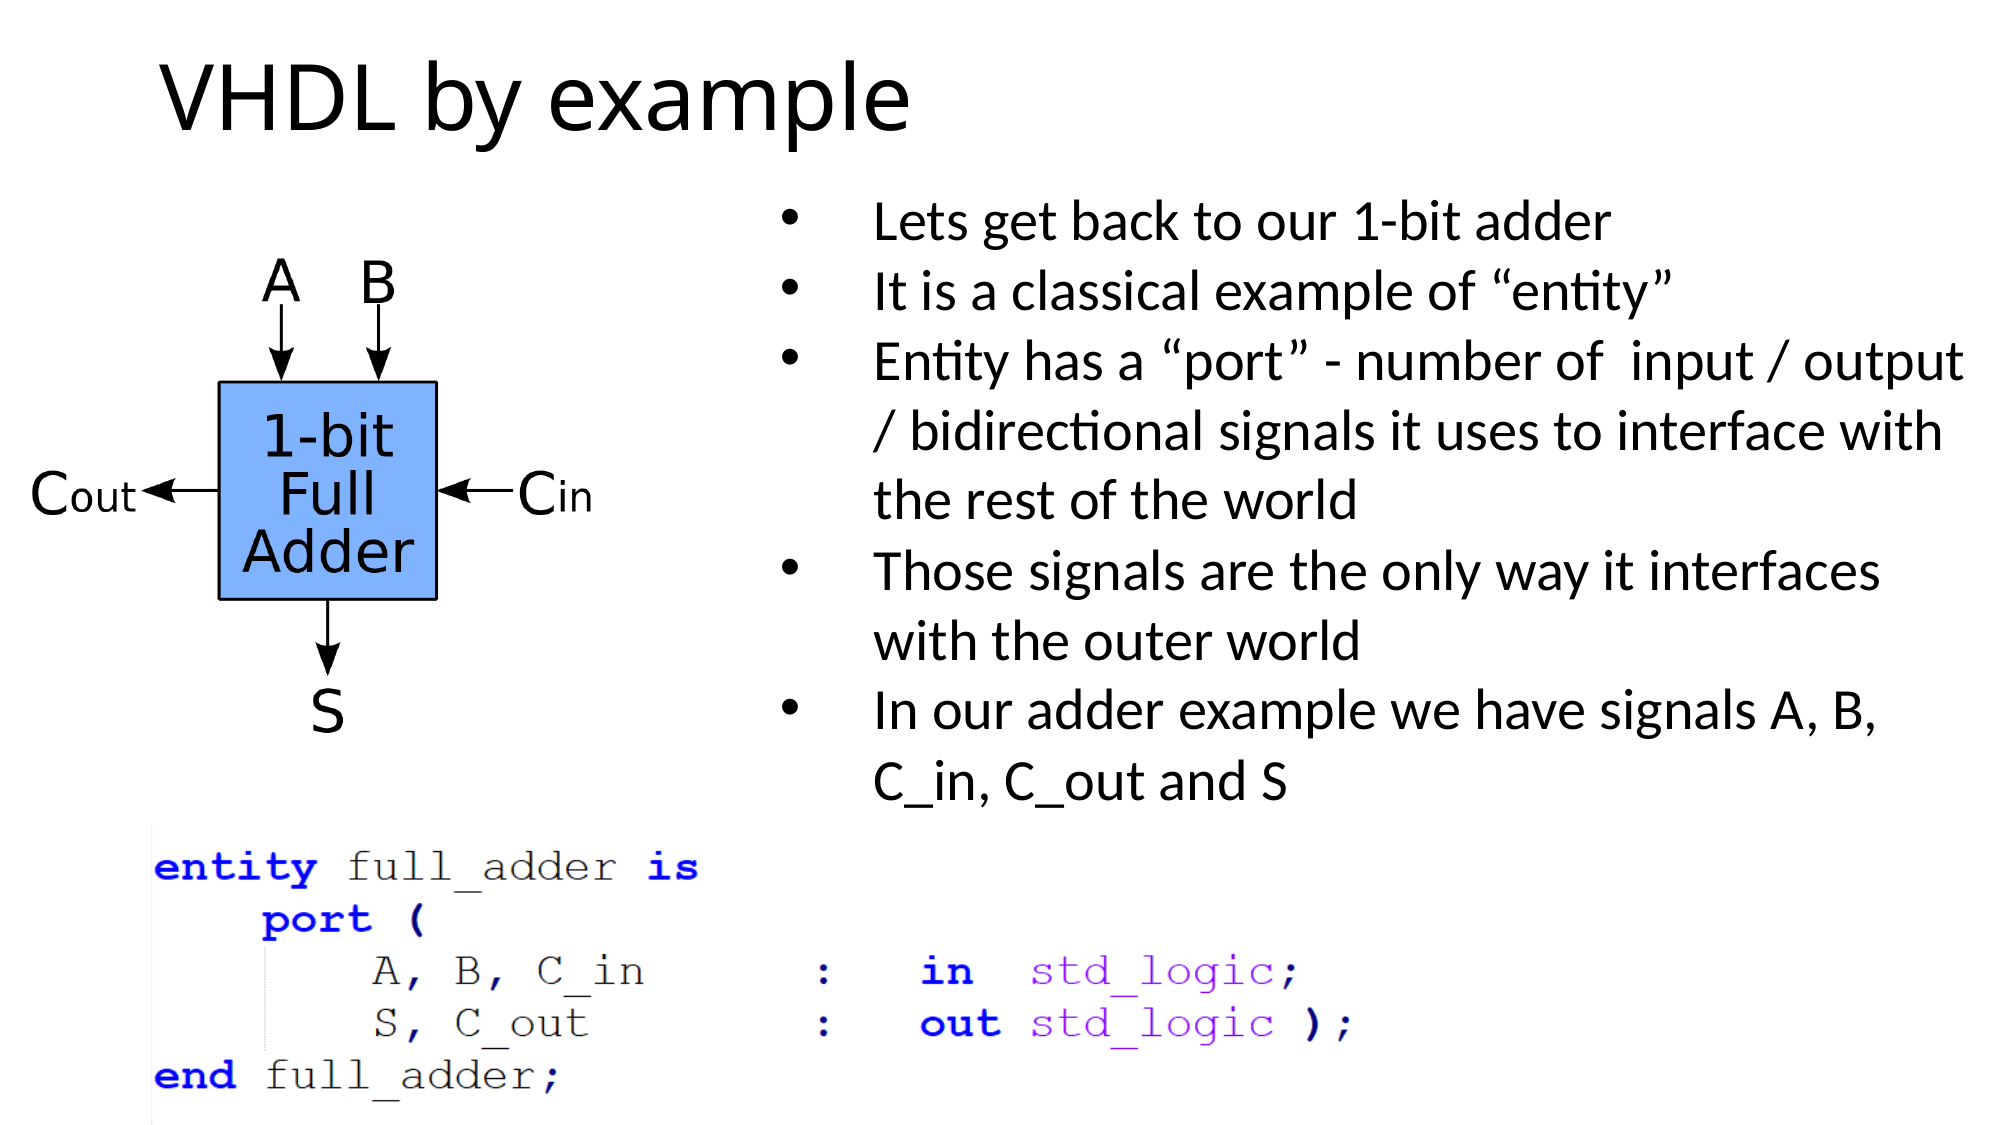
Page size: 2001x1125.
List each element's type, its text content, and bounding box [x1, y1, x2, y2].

text_box Lets get back to our 1-bit adder It is a classical example of “entity” Entity has a “port” - number of input / output / bidirectional signals it uses to interface with the rest of the world Those signals are the only way it interfaces with the outer world In our adder example we have signals A, B, C_in, C_out and S [764, 174, 1991, 819]
picture [151, 825, 1375, 1125]
picture [0, 230, 623, 766]
title VHDL by example [144, 0, 1856, 202]
